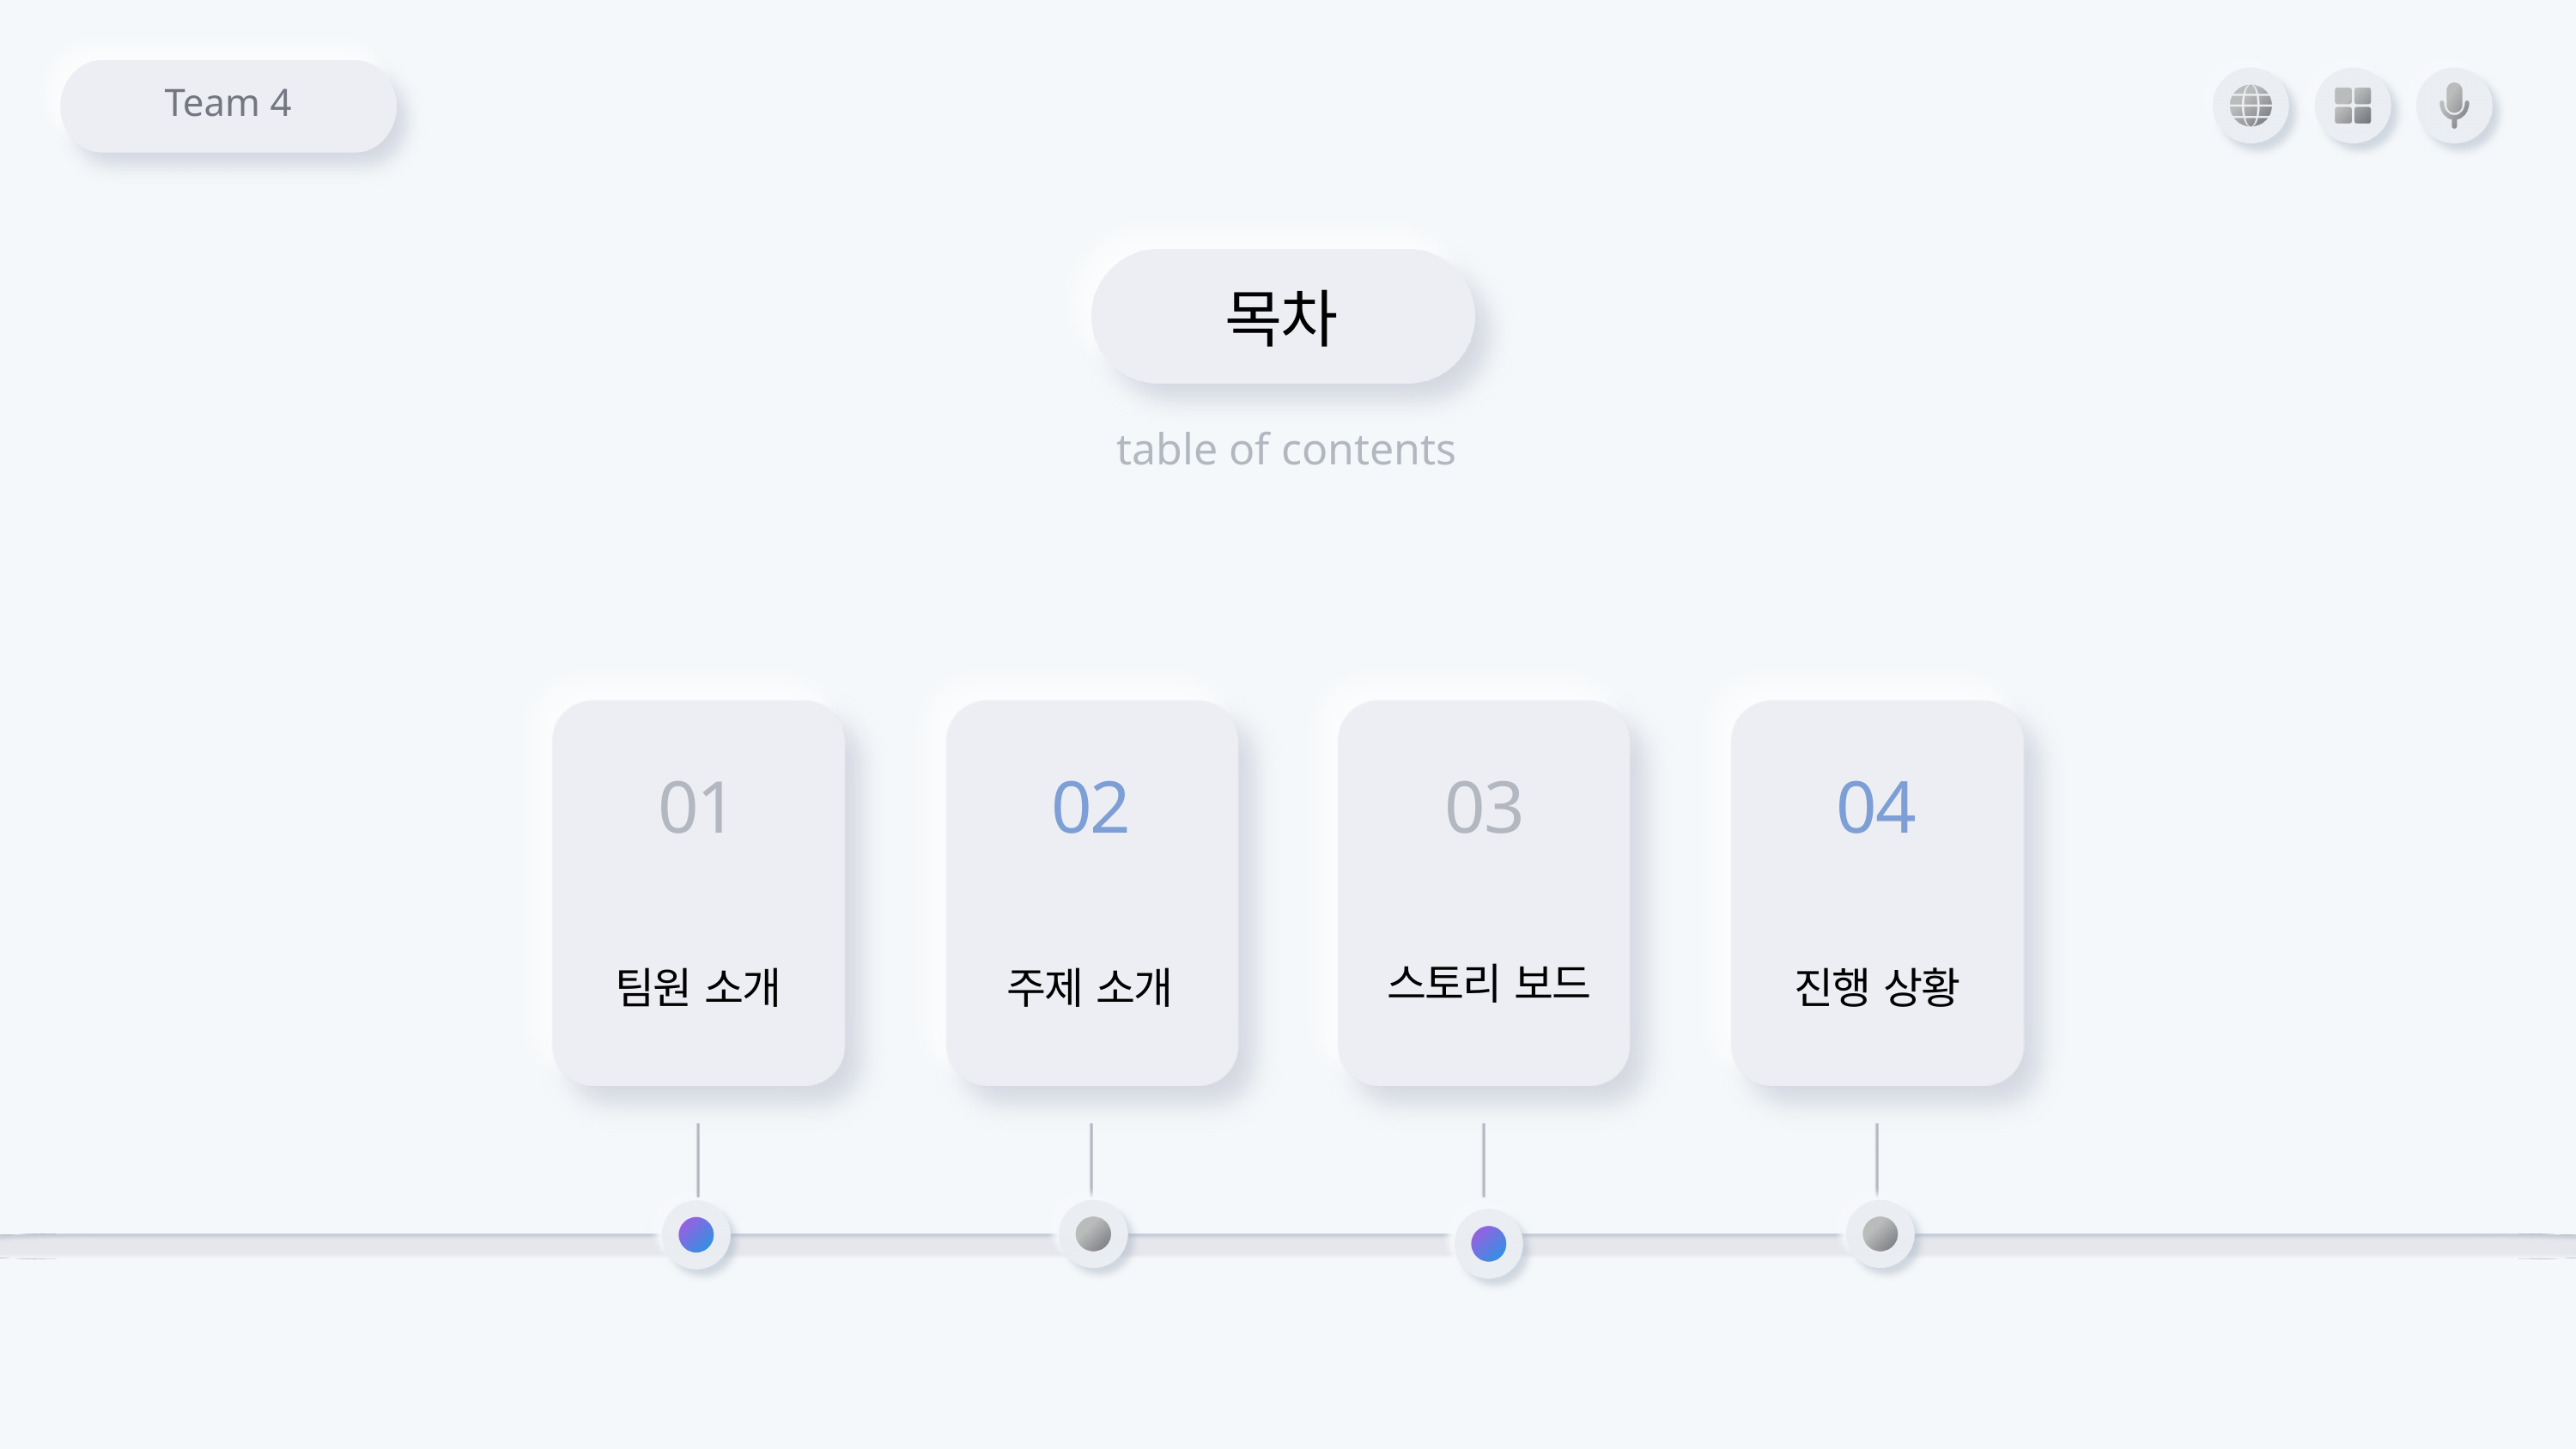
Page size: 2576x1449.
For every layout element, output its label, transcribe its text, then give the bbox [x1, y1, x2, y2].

picture [1049, 207, 1516, 426]
text_box table of contents [1066, 433, 1509, 483]
picture [30, 26, 426, 186]
picture [2196, 52, 2509, 160]
picture [0, 656, 2576, 1294]
